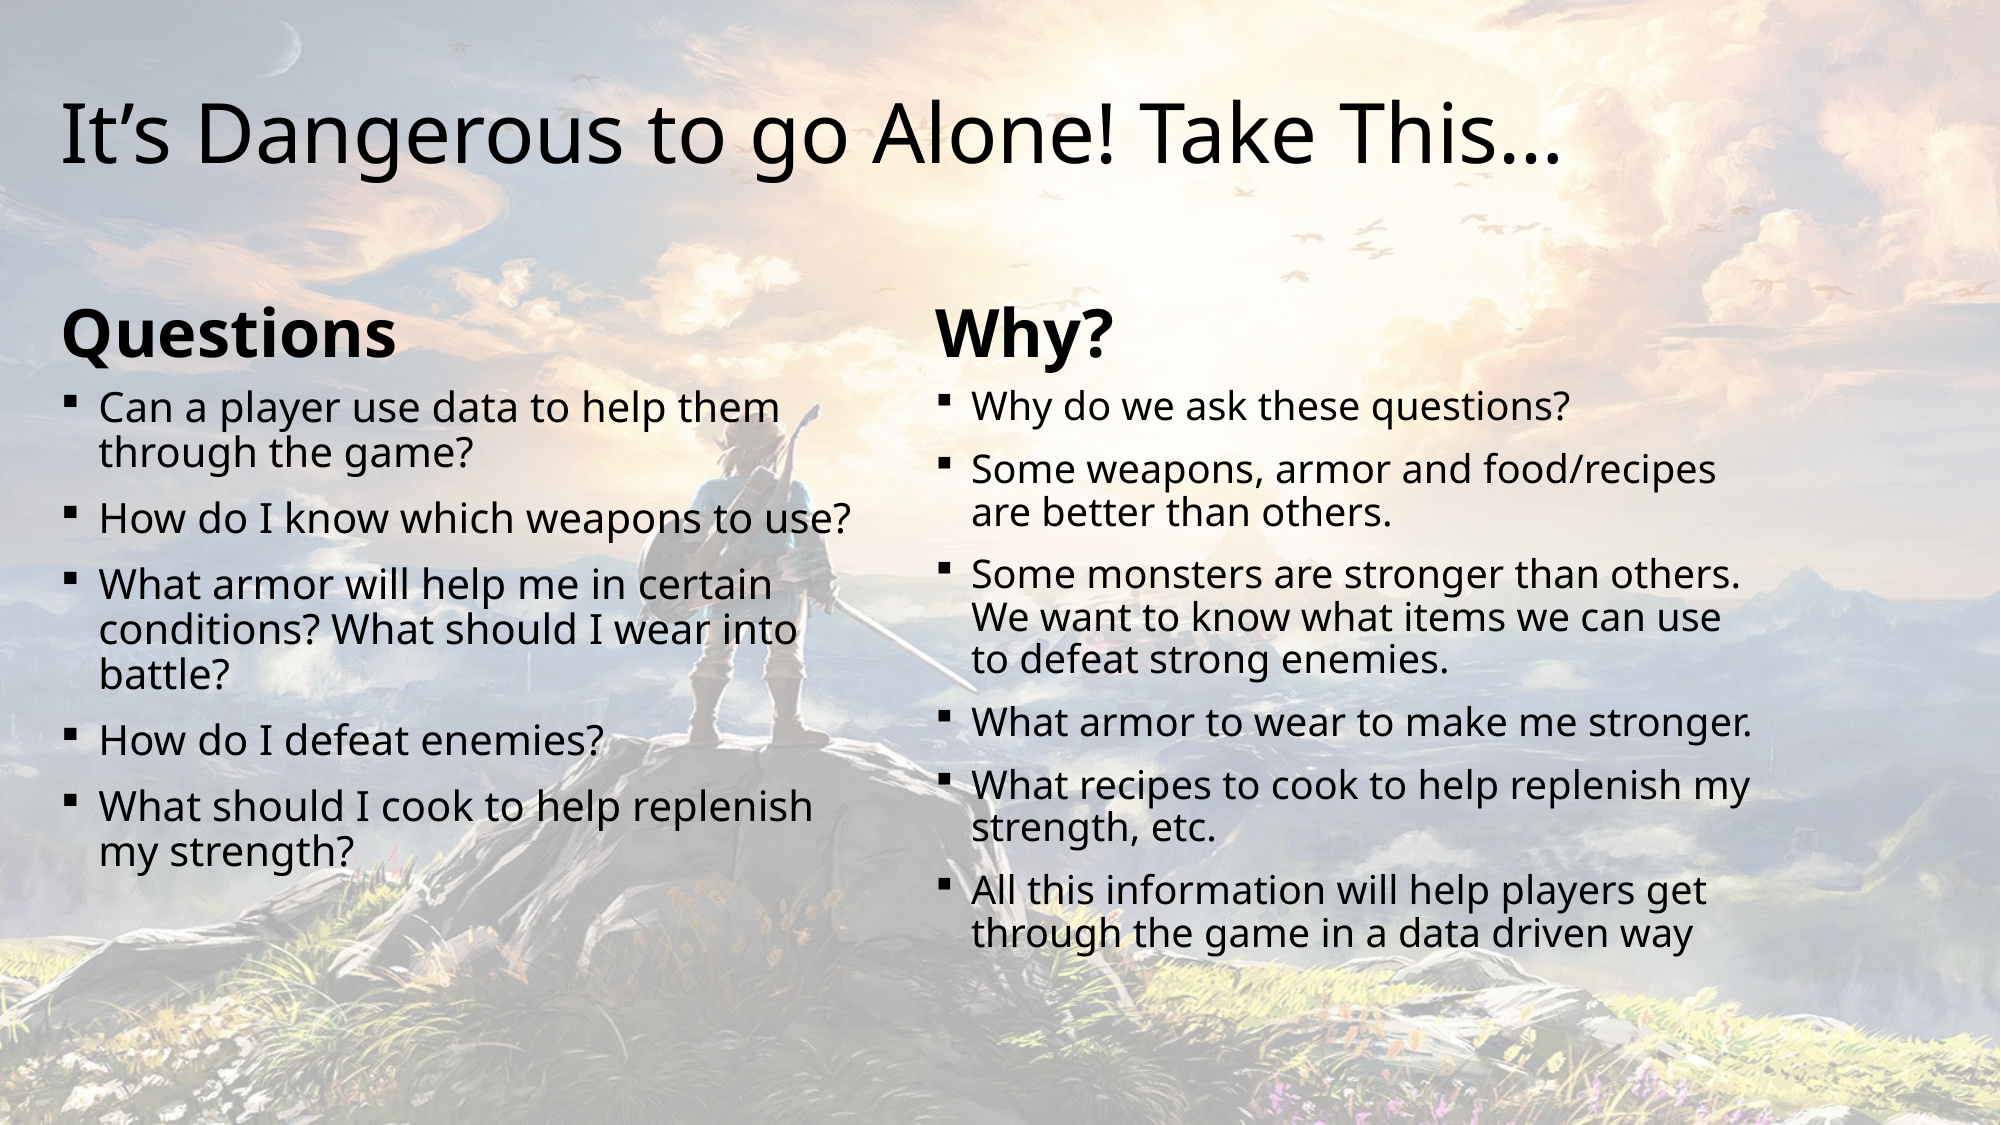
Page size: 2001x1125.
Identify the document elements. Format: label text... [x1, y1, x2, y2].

title It’s Dangerous to go Alone! Take This… [45, 27, 1771, 246]
list Can a player use data to help them through the game? How do I know which weapons to use? What armor will help me in certain conditions? What should I wear into battle? How do I defeat enemies? What should I cook to help replenish my strength? [45, 378, 892, 984]
list Questions [45, 243, 892, 378]
list Why do we ask these questions? Some weapons, armor and food/recipes are better than others. Some monsters are stronger than others. We want to know what items we can use to defeat strong enemies. What armor to wear to make me stronger. What recipes to cook to help replenish my strength, etc. All this information will help players get through the game in a data driven way [920, 378, 1771, 984]
list Why? [920, 243, 1771, 378]
